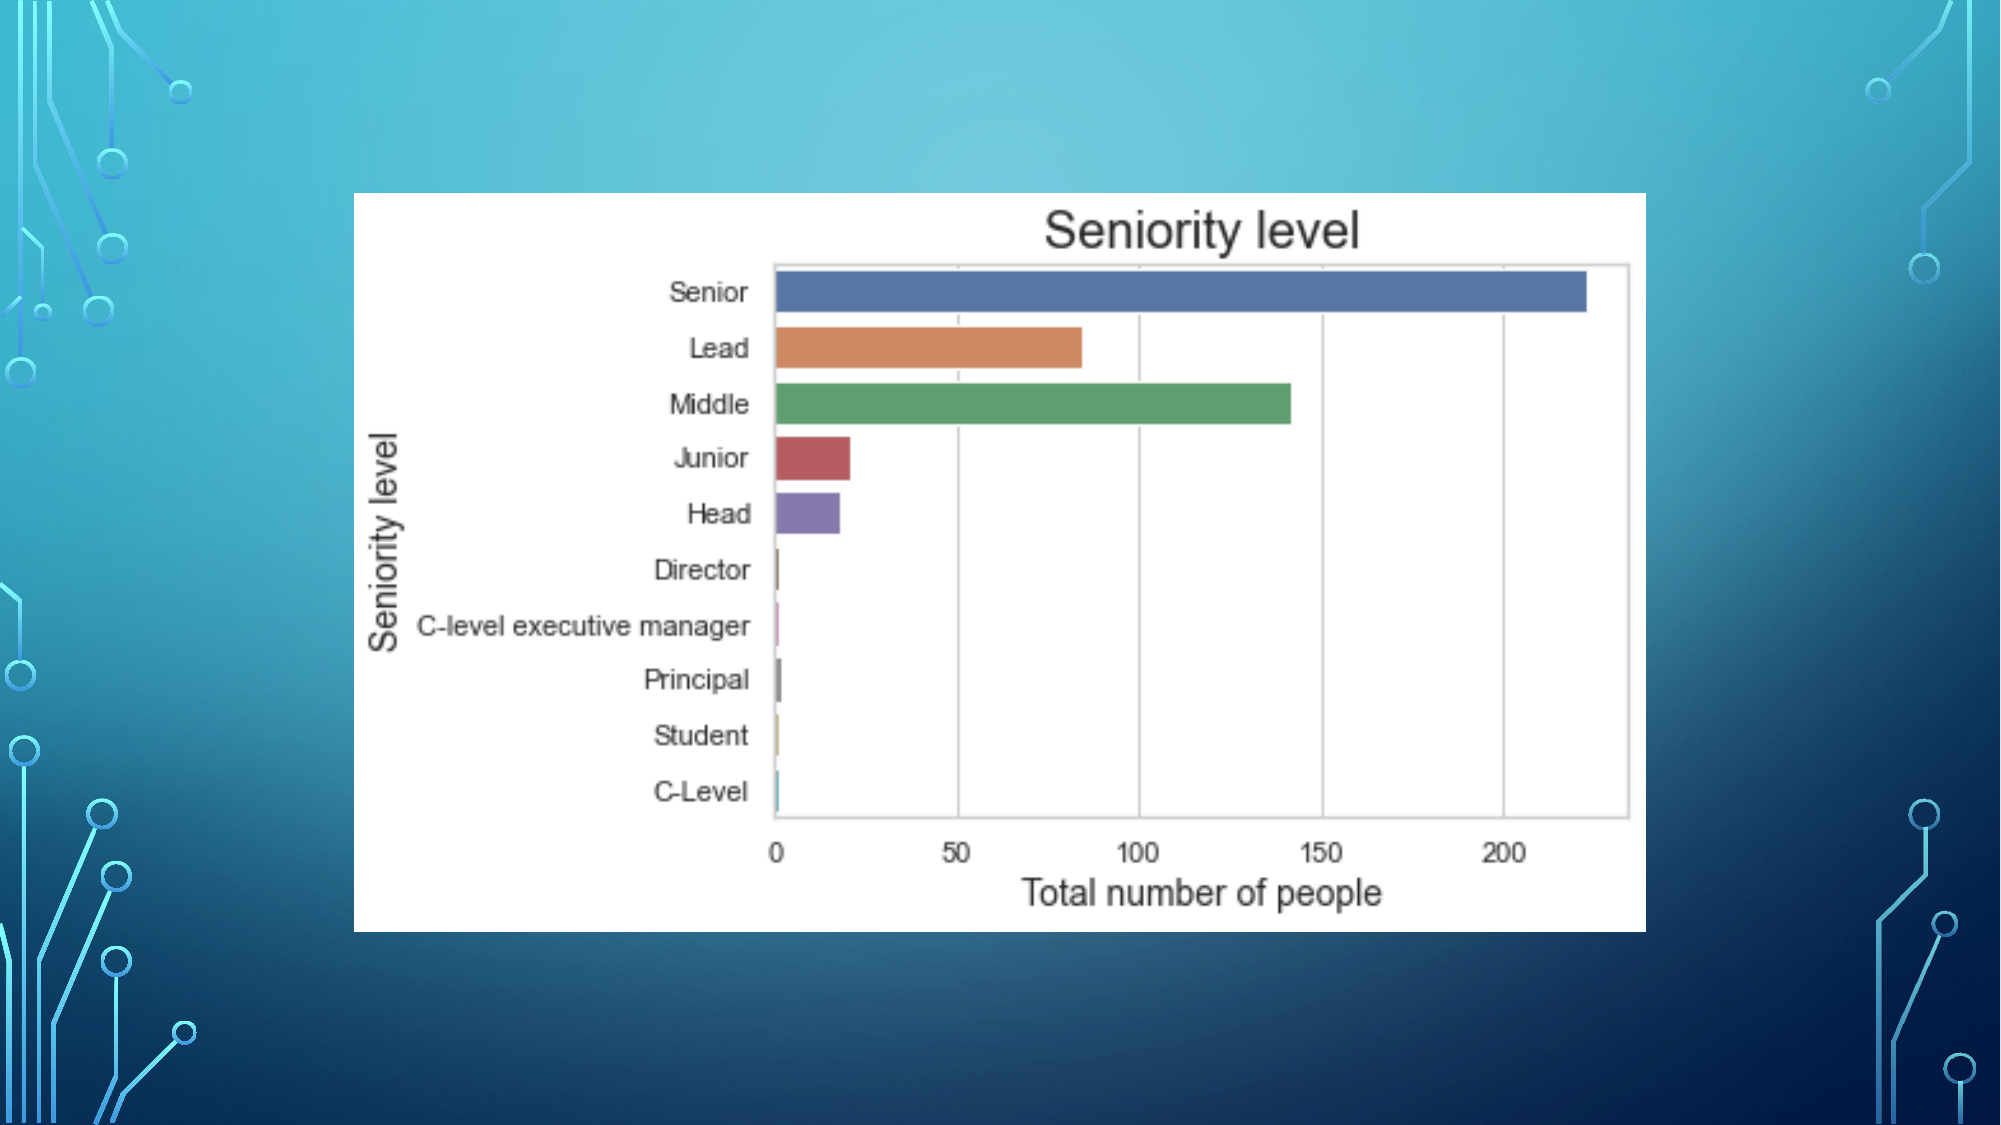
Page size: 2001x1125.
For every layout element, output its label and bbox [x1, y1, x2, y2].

picture [354, 192, 1646, 932]
